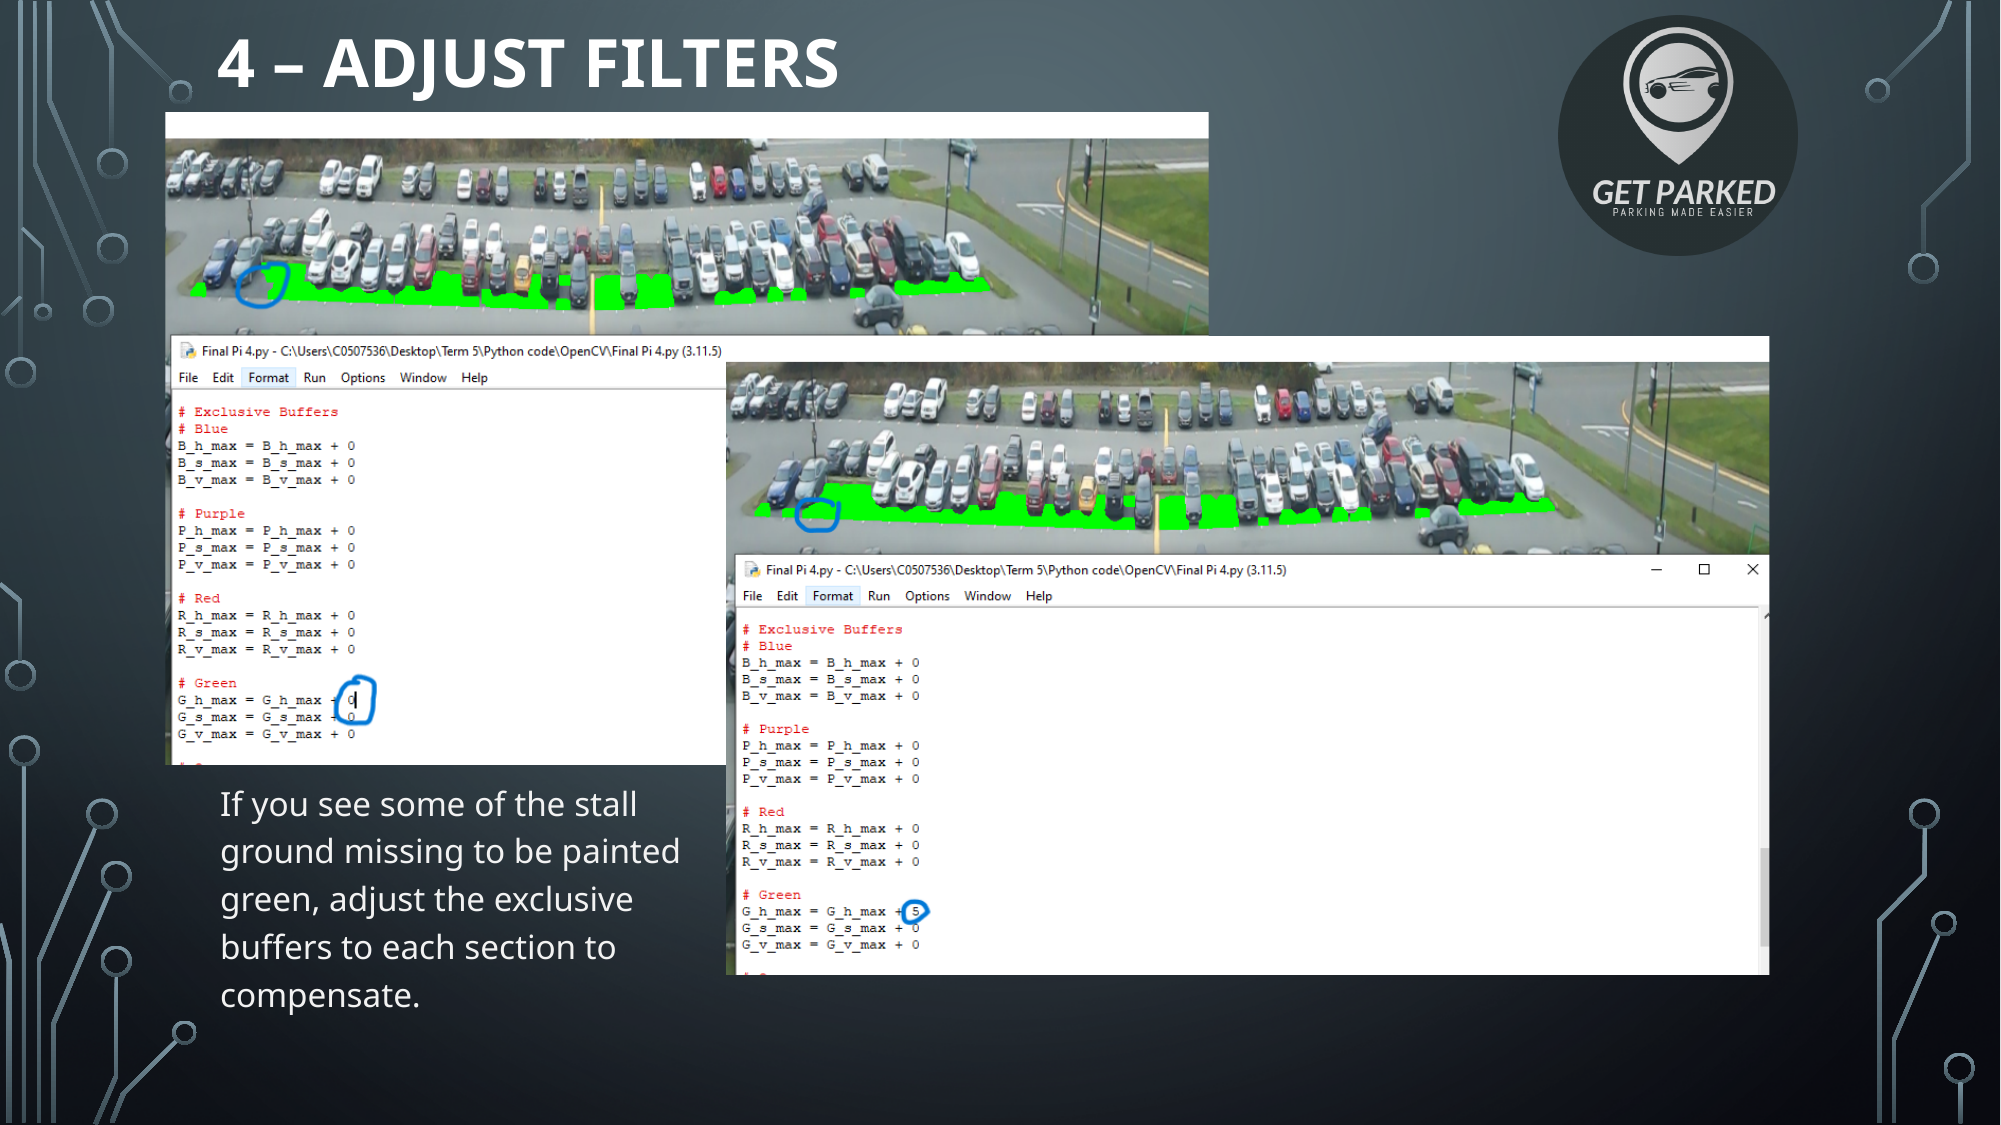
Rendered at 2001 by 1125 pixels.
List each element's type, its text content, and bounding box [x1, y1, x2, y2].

title 4 – Adjust filters [202, 0, 1288, 110]
picture [1558, 15, 1799, 256]
list If you see some of the stall ground missing to be painted green, adjust the exclusive buffers to each section to compensate. [205, 767, 712, 1081]
picture [165, 112, 1770, 975]
